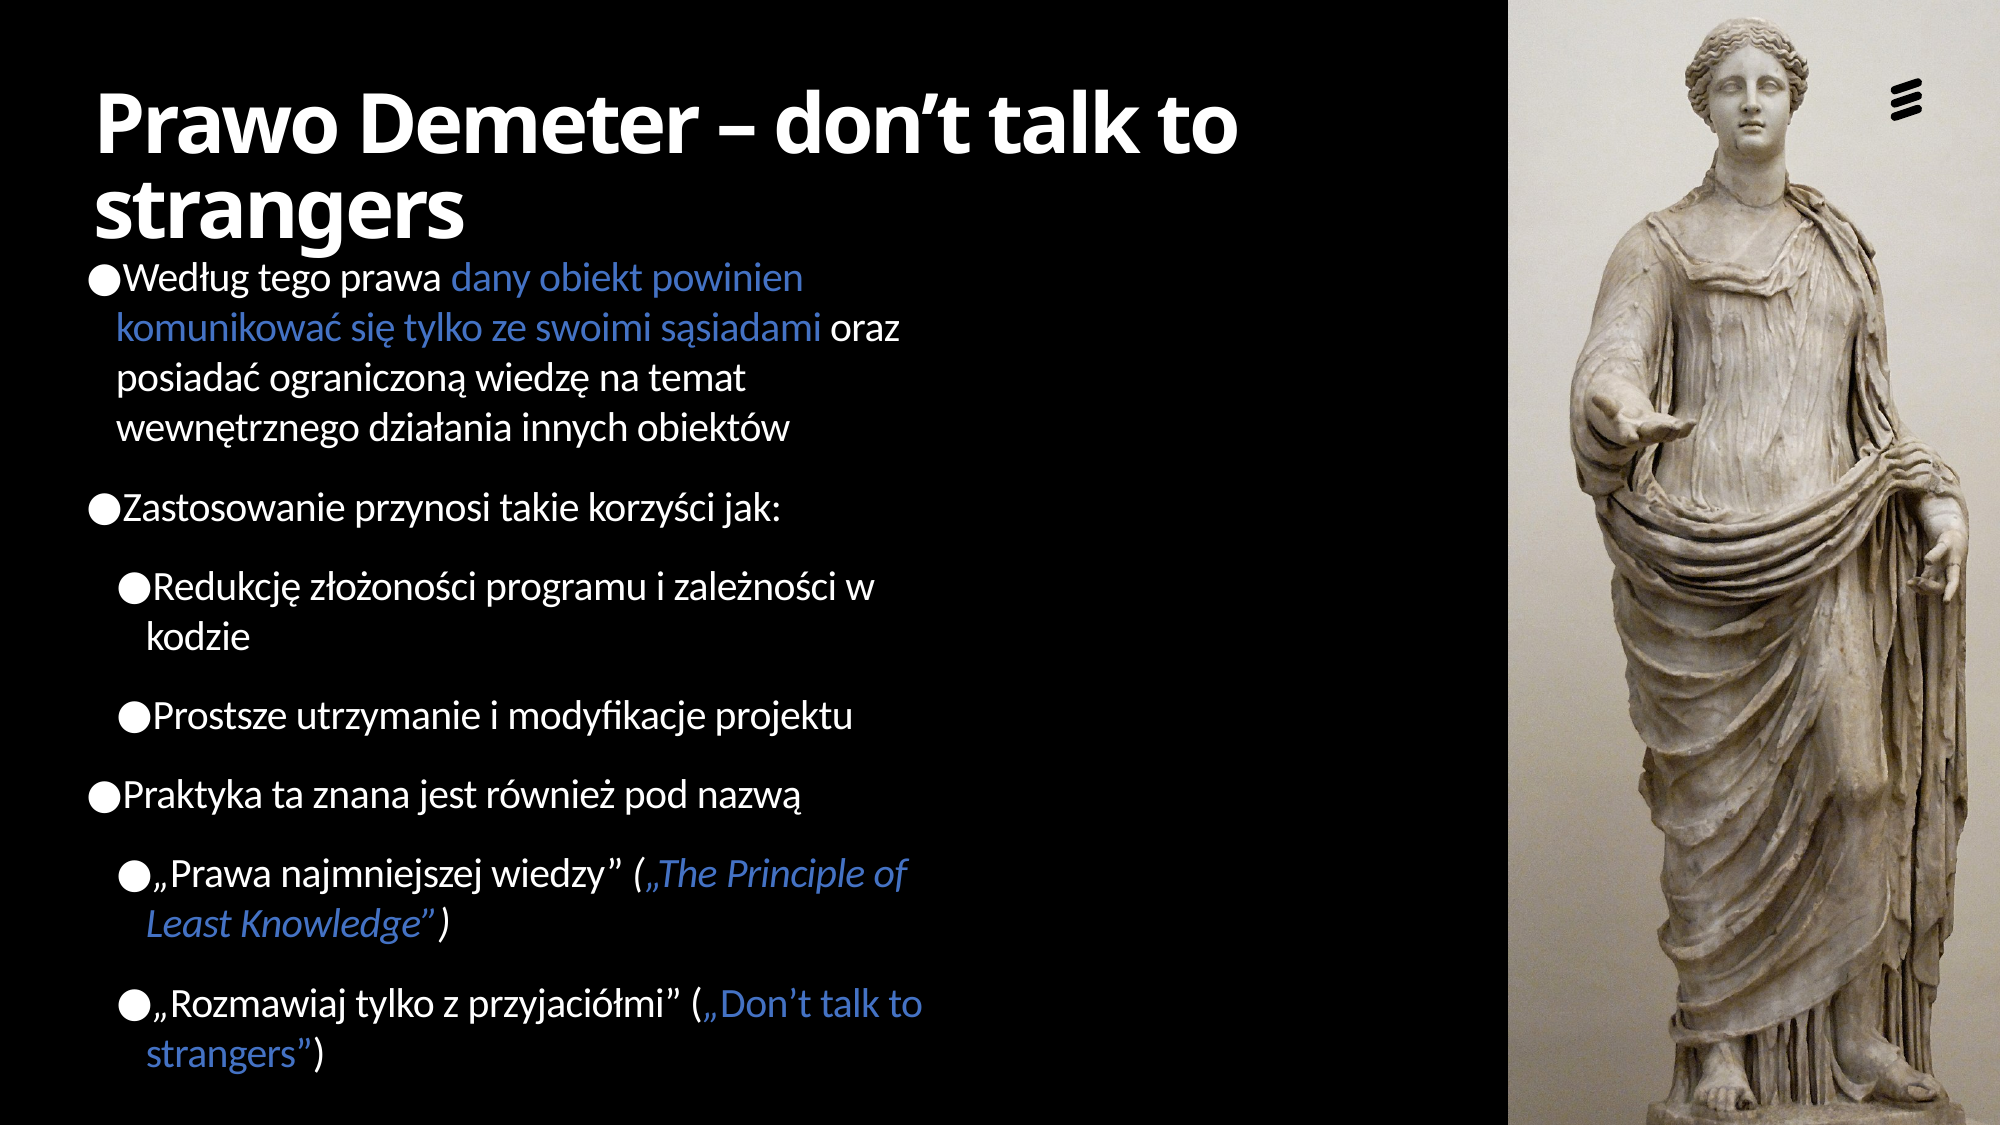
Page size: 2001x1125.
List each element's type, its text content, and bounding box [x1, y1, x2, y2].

text_box Według tego prawa dany obiekt powinien komunikować się tylko ze swoimi sąsiadami oraz posiadać ograniczoną wiedzę na temat wewnętrznego działania innych obiektów Zastosowanie przynosi takie korzyści jak: Redukcję złożoności programu i zależności w kodzie Prostsze utrzymanie i modyfikacje projektu Praktyka ta znana jest również pod nazwą „Prawa najmniejszej wiedzy” („The Principle of Least Knowledge”) „Rozmawiaj tylko z przyjaciółmi” („Don’t talk to strangers”) [65, 242, 963, 964]
text_box Prawo Demeter – don’t talk to strangers [78, 78, 1508, 233]
picture [1508, 0, 2000, 1125]
